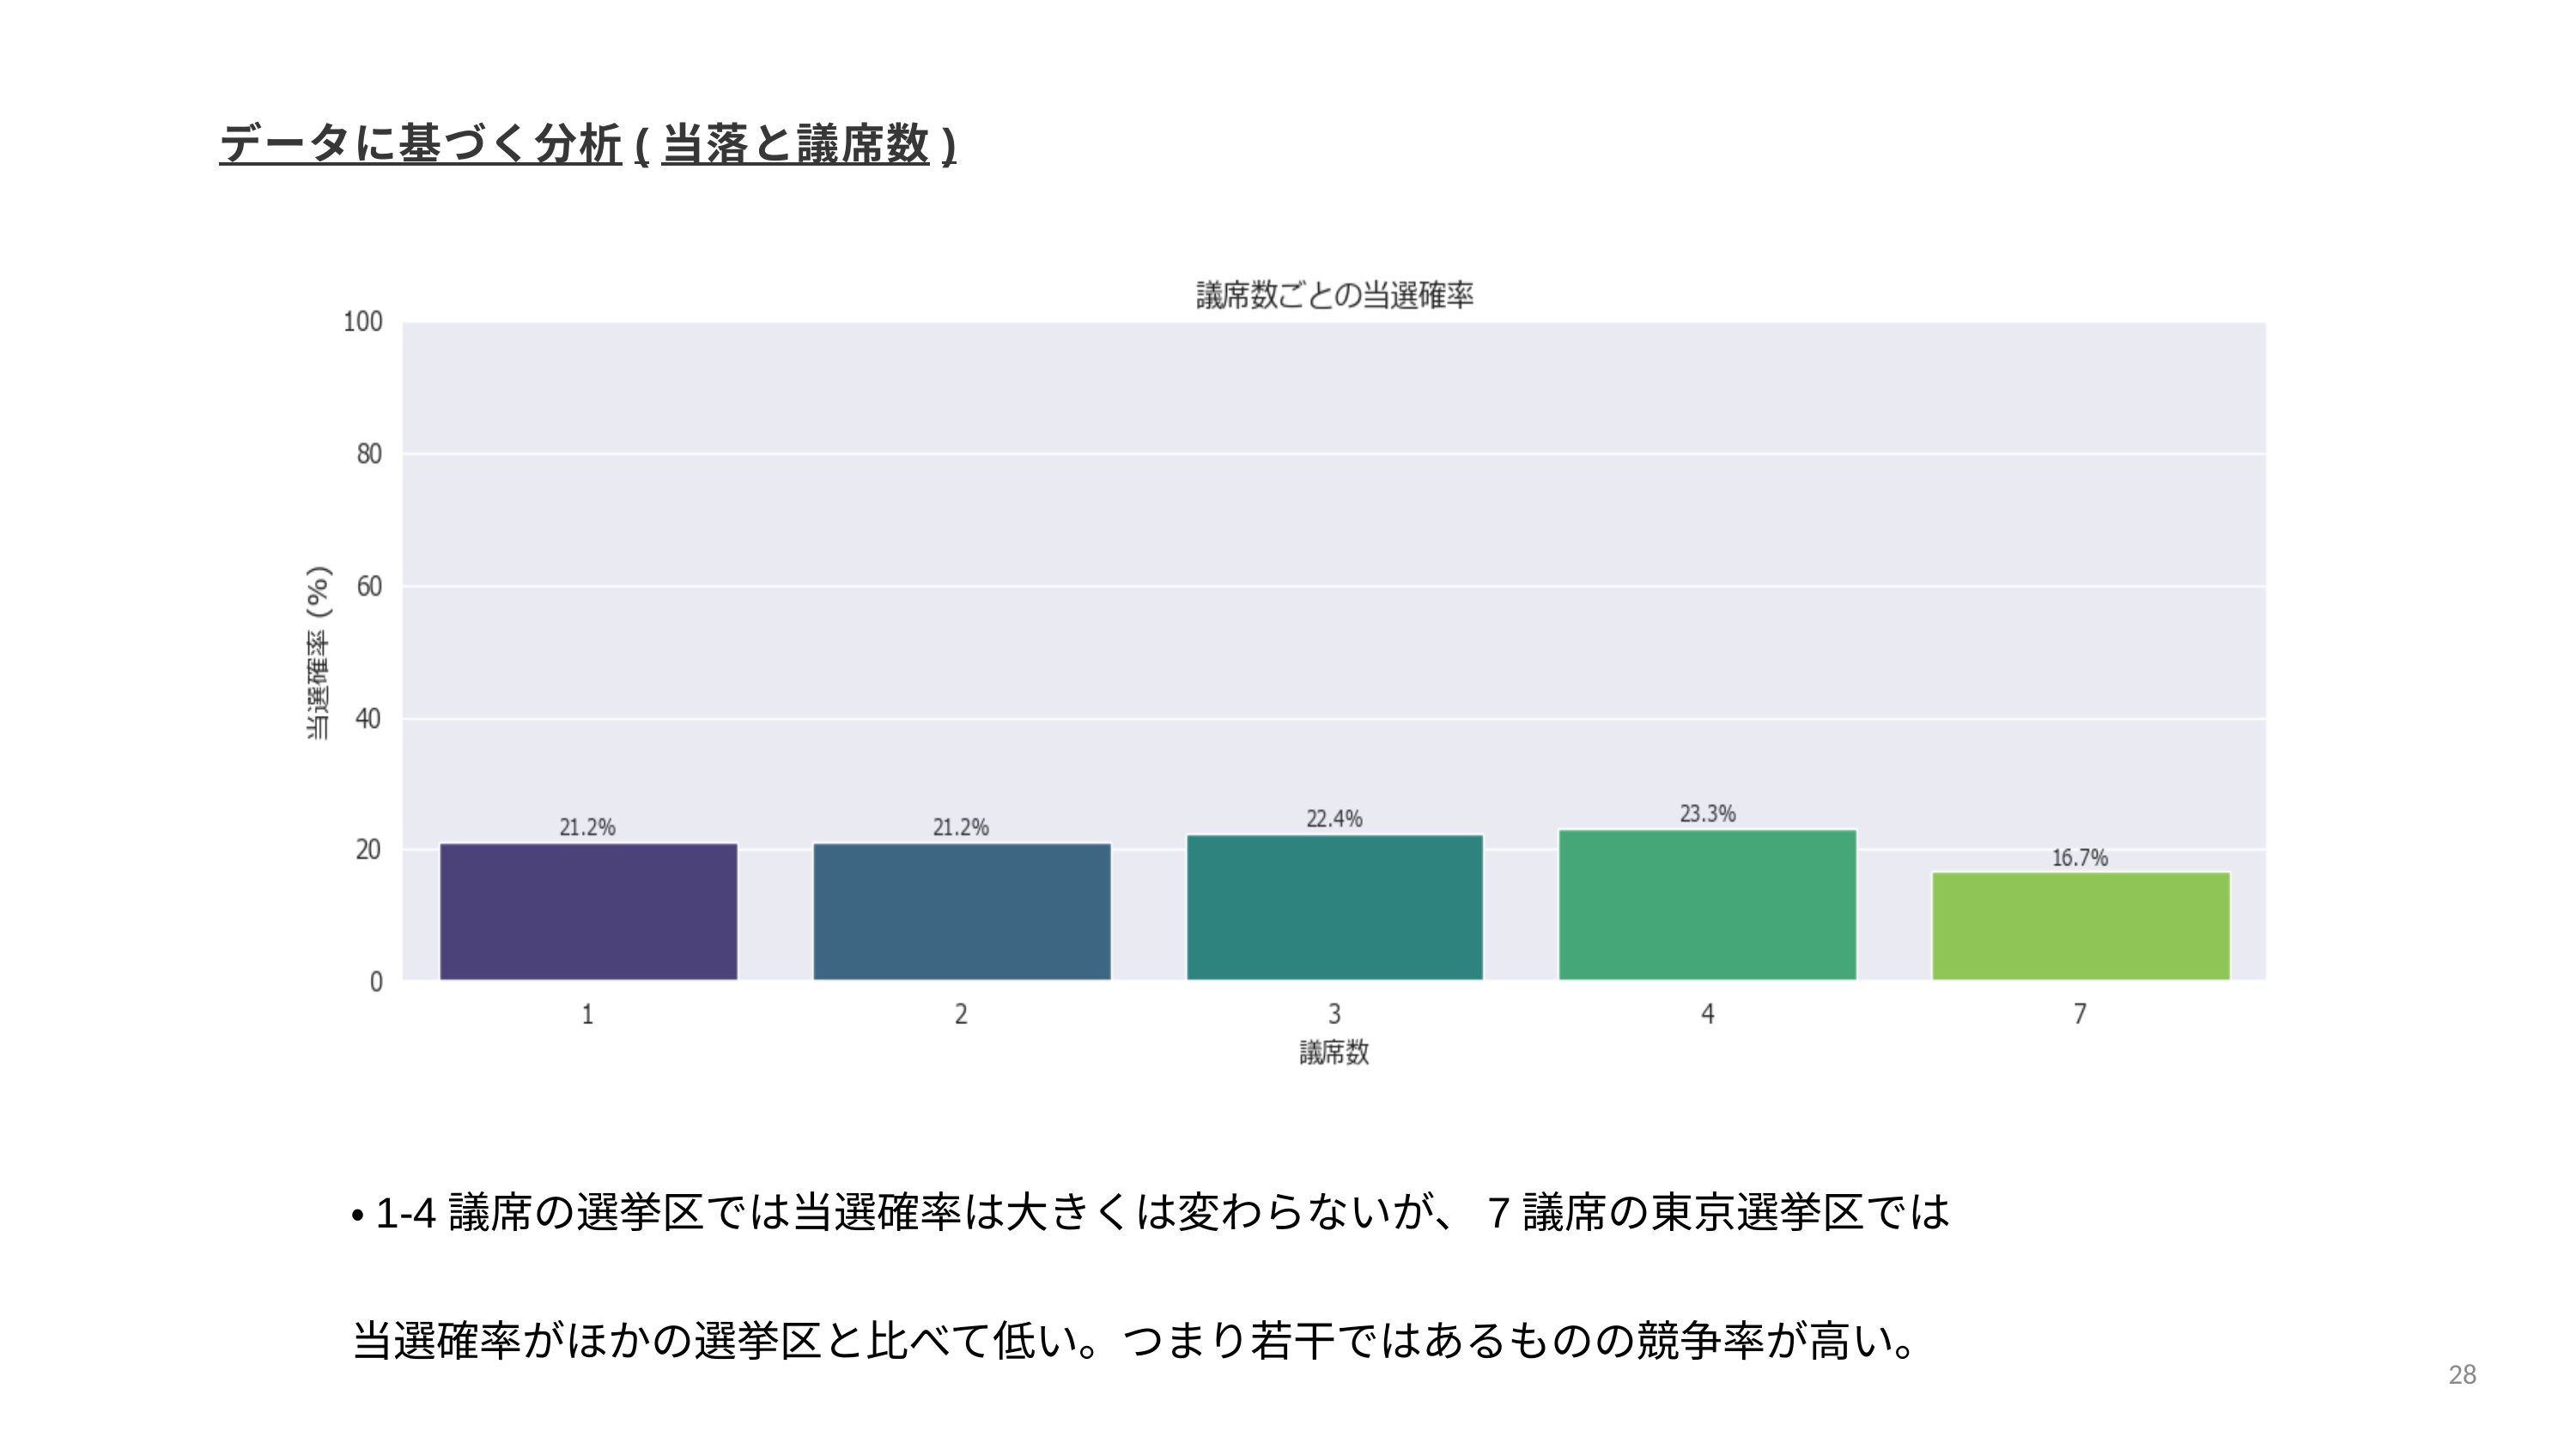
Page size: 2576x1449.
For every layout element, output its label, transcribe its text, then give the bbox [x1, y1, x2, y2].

picture [283, 252, 2293, 1100]
text_box ・1-4議席の選挙区では当選確率は大きくは変わらないが、7議席の東京選挙区では 当選確率がほかの選挙区と比べて低い。つまり若干ではあるものの競争率が高い。 [337, 1110, 2239, 1372]
text_box データに基づく分析(当落と議席数) [218, 99, 1713, 168]
slide_number 28 [2190, 1346, 2490, 1398]
